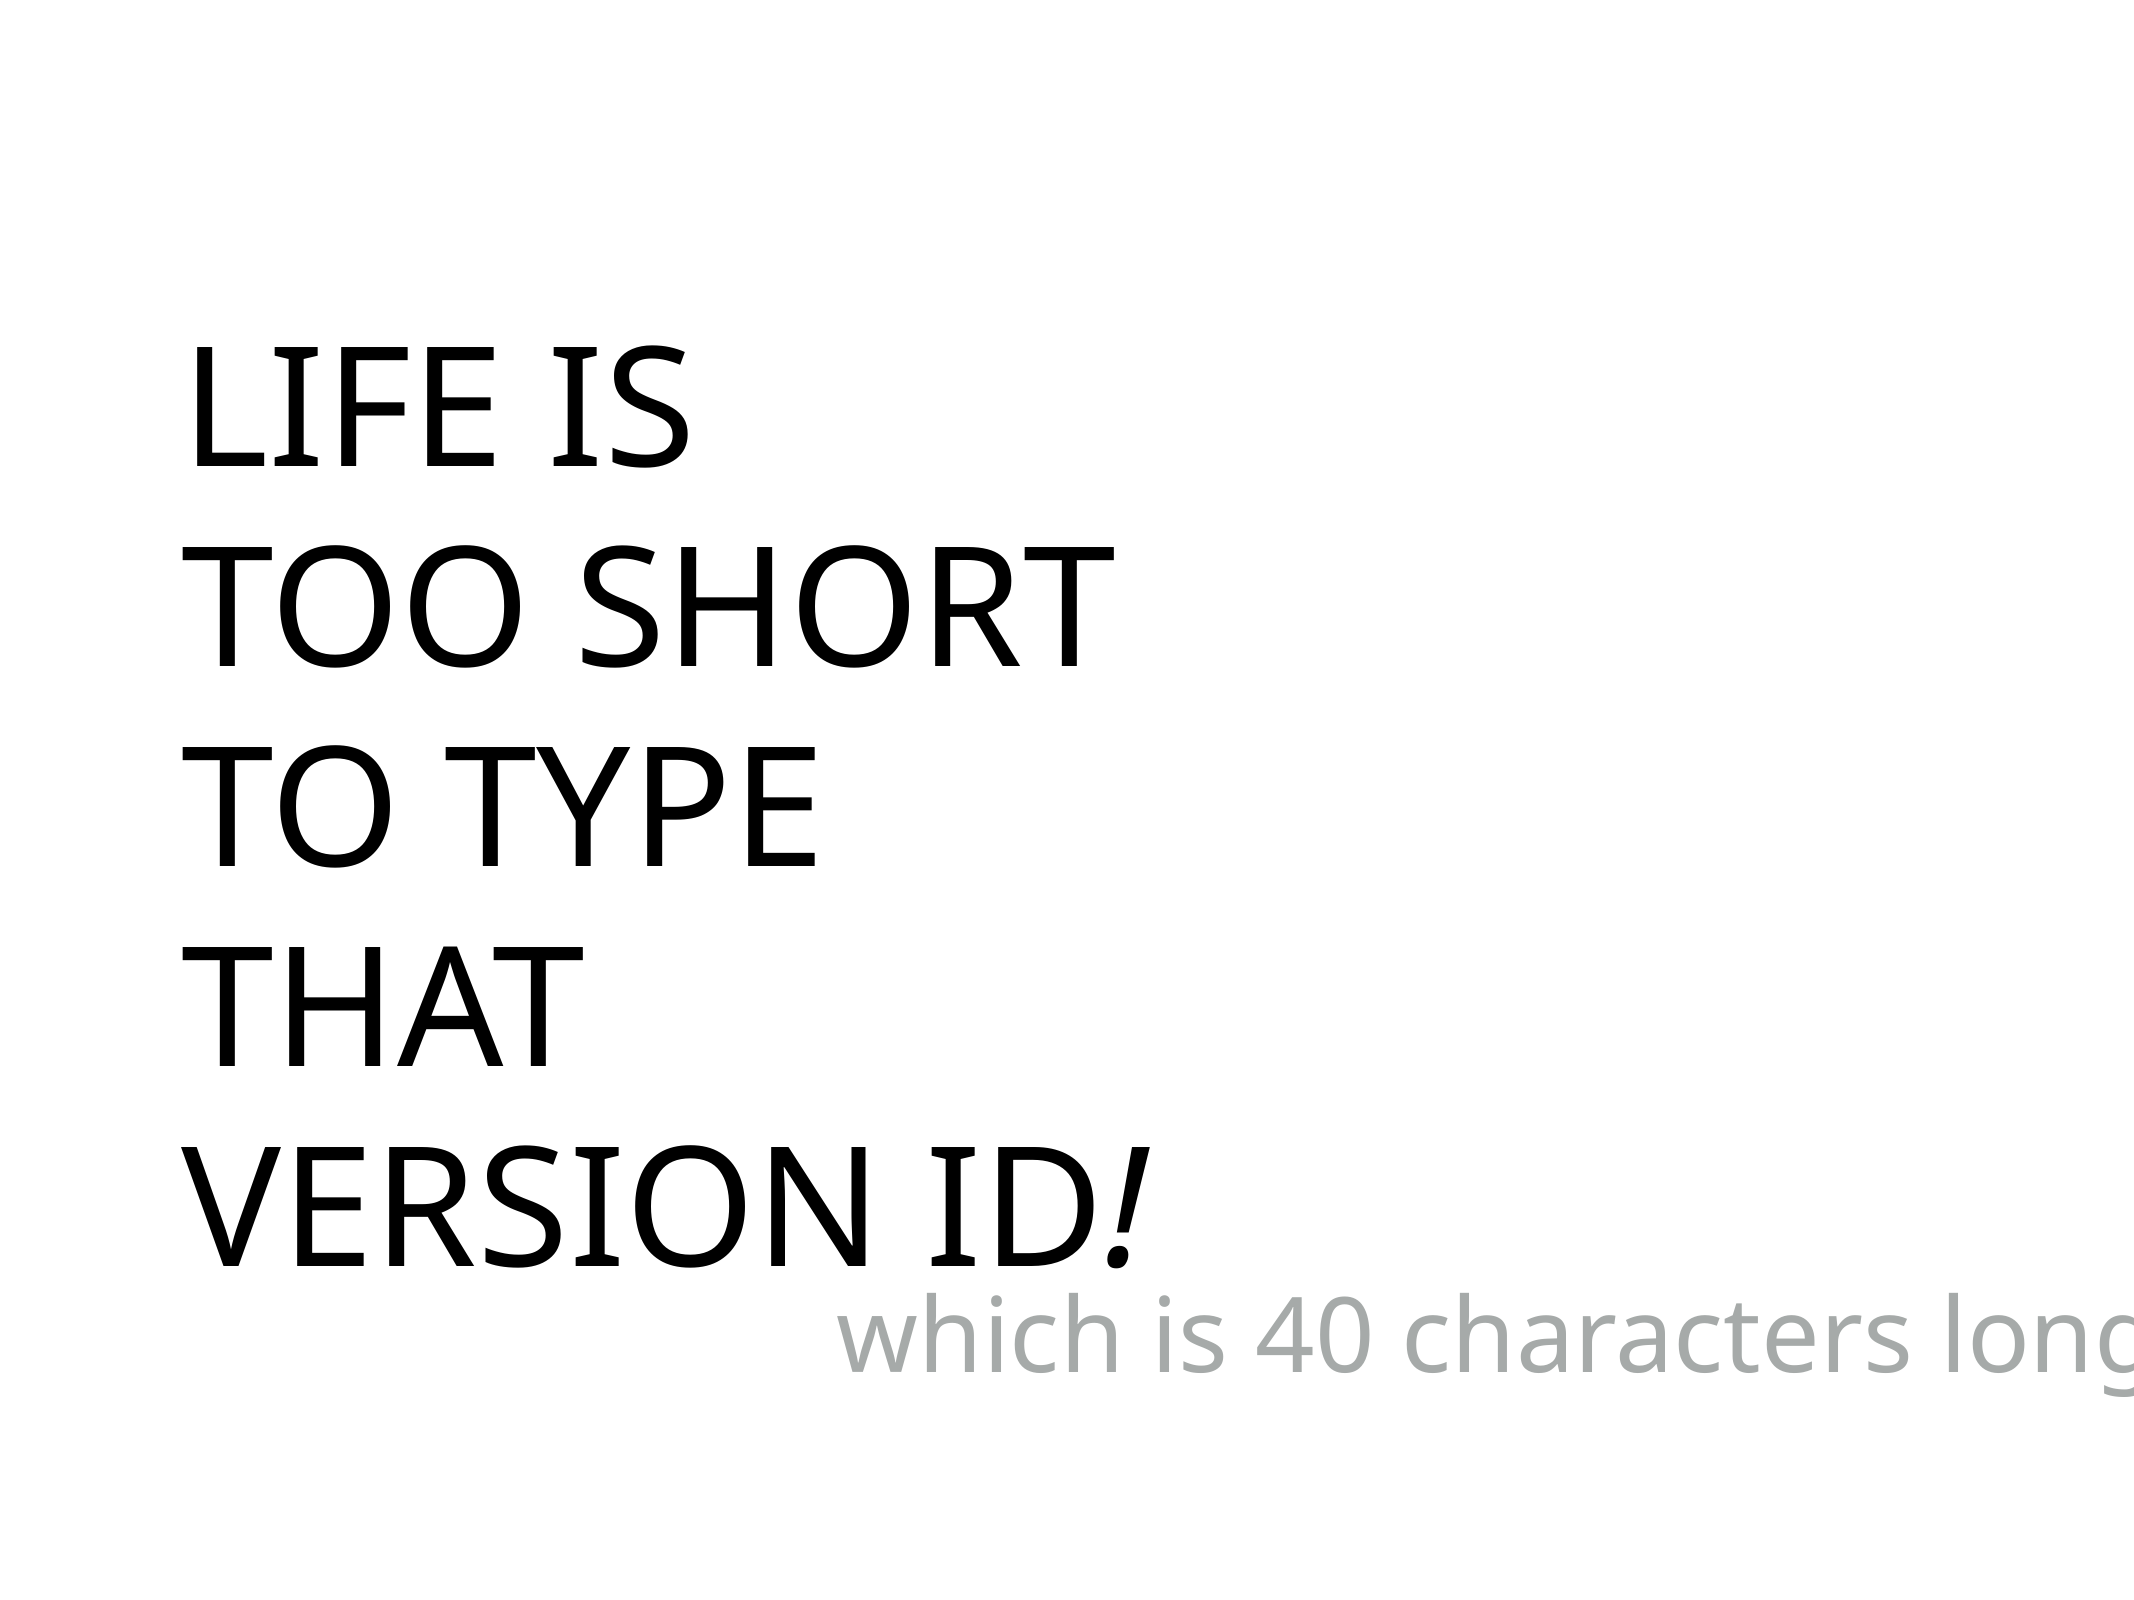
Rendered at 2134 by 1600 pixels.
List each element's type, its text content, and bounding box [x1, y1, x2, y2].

text_box which is 40 characters long… [828, 1260, 2134, 1402]
list LIFE IS TOO SHORT TO TYPE THAT VERSION ID! [172, 336, 1160, 1263]
